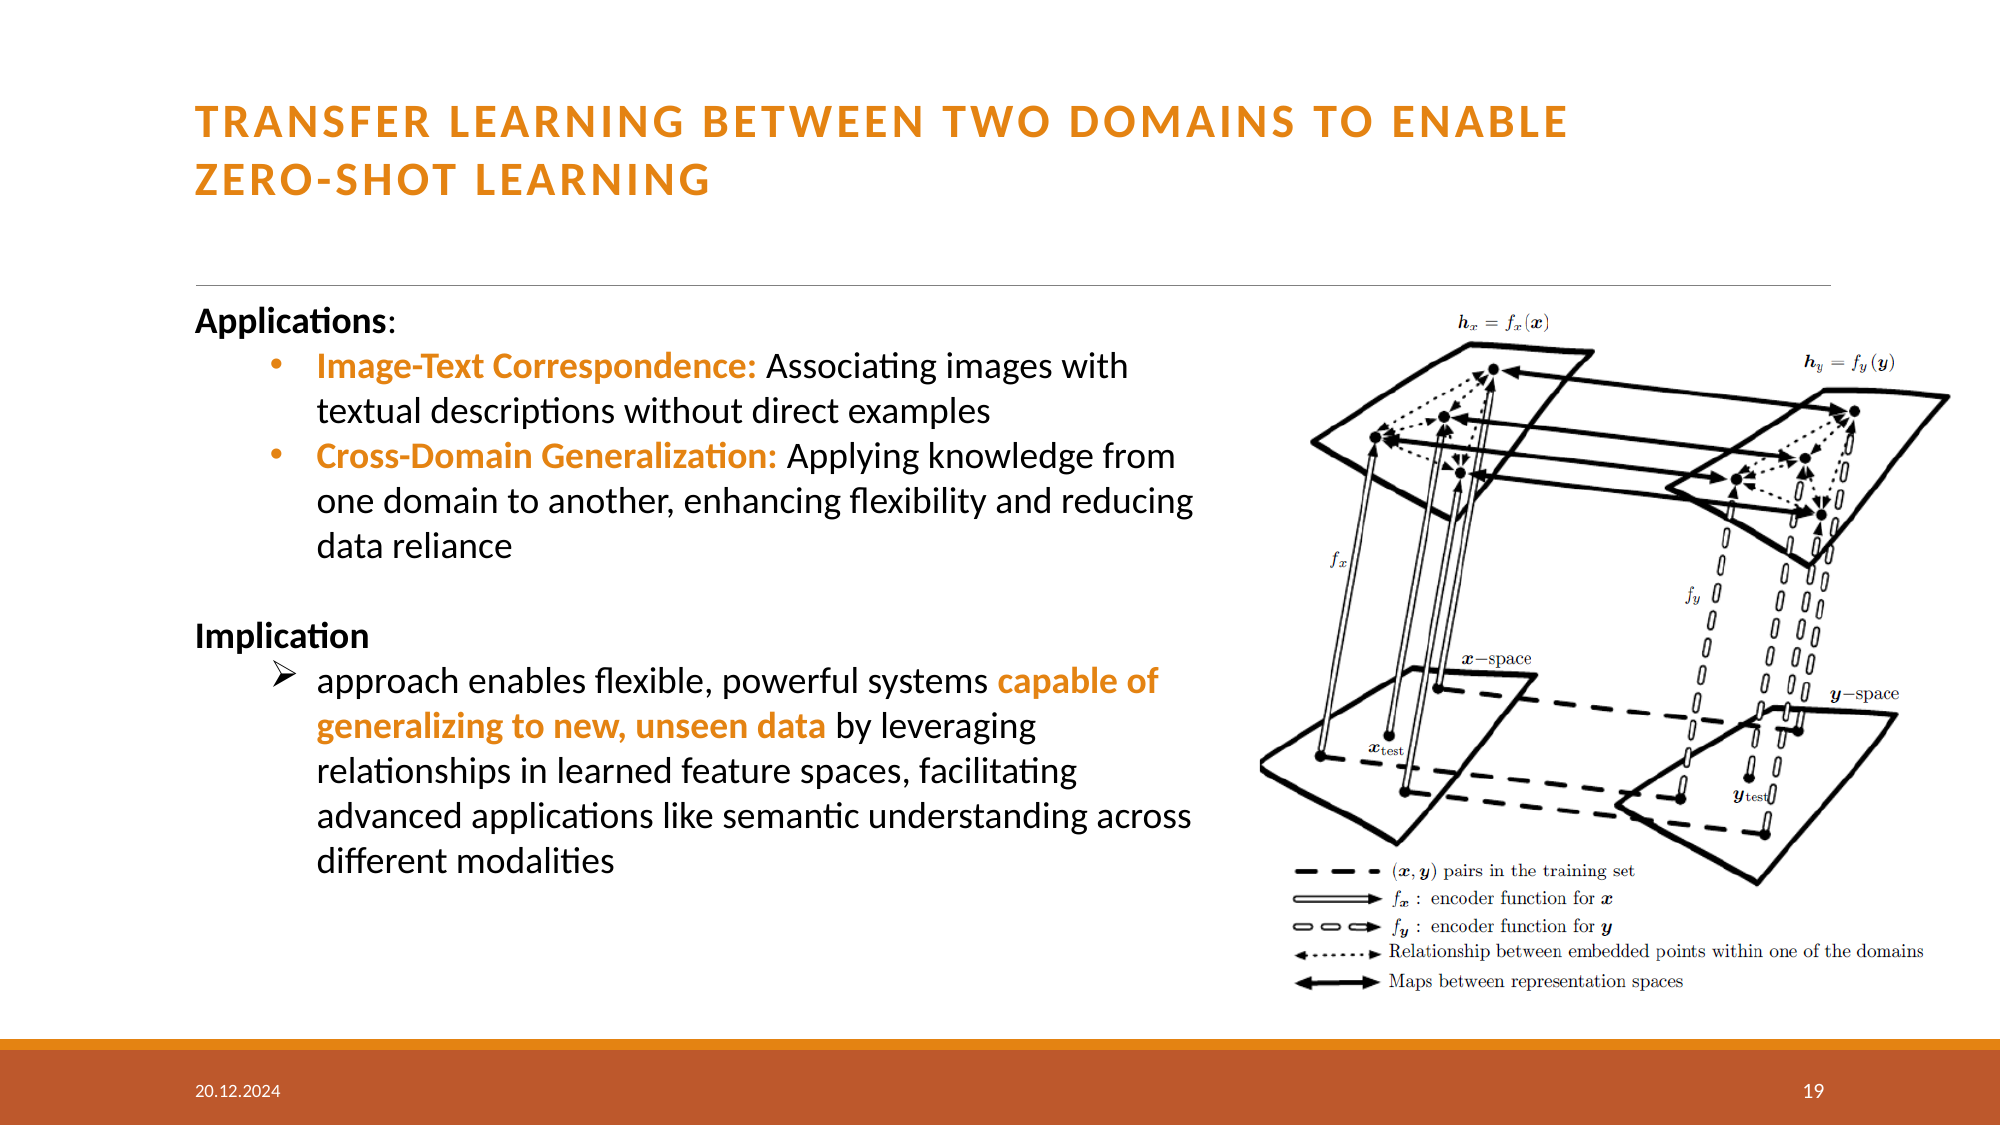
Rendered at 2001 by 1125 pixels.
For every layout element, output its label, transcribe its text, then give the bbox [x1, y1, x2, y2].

text_box Applications: Image-Text Correspondence: Associating images with textual descriptions without direct examples Cross-Domain Generalization: Applying knowledge from one domain to another, enhancing flexibility and reducing data reliance Implication approach enables flexible, powerful systems capable of generalizing to new, unseen data by leveraging relationships in learned feature spaces, facilitating advanced applications like semantic understanding across different modalities [180, 288, 1232, 889]
slide_number 19 [1624, 1059, 1840, 1120]
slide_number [180, 1059, 586, 1120]
list [180, 302, 1258, 963]
picture [1259, 302, 1964, 1004]
text_box transfer learning between two domains to enable zero-shot learning [180, 82, 1680, 212]
